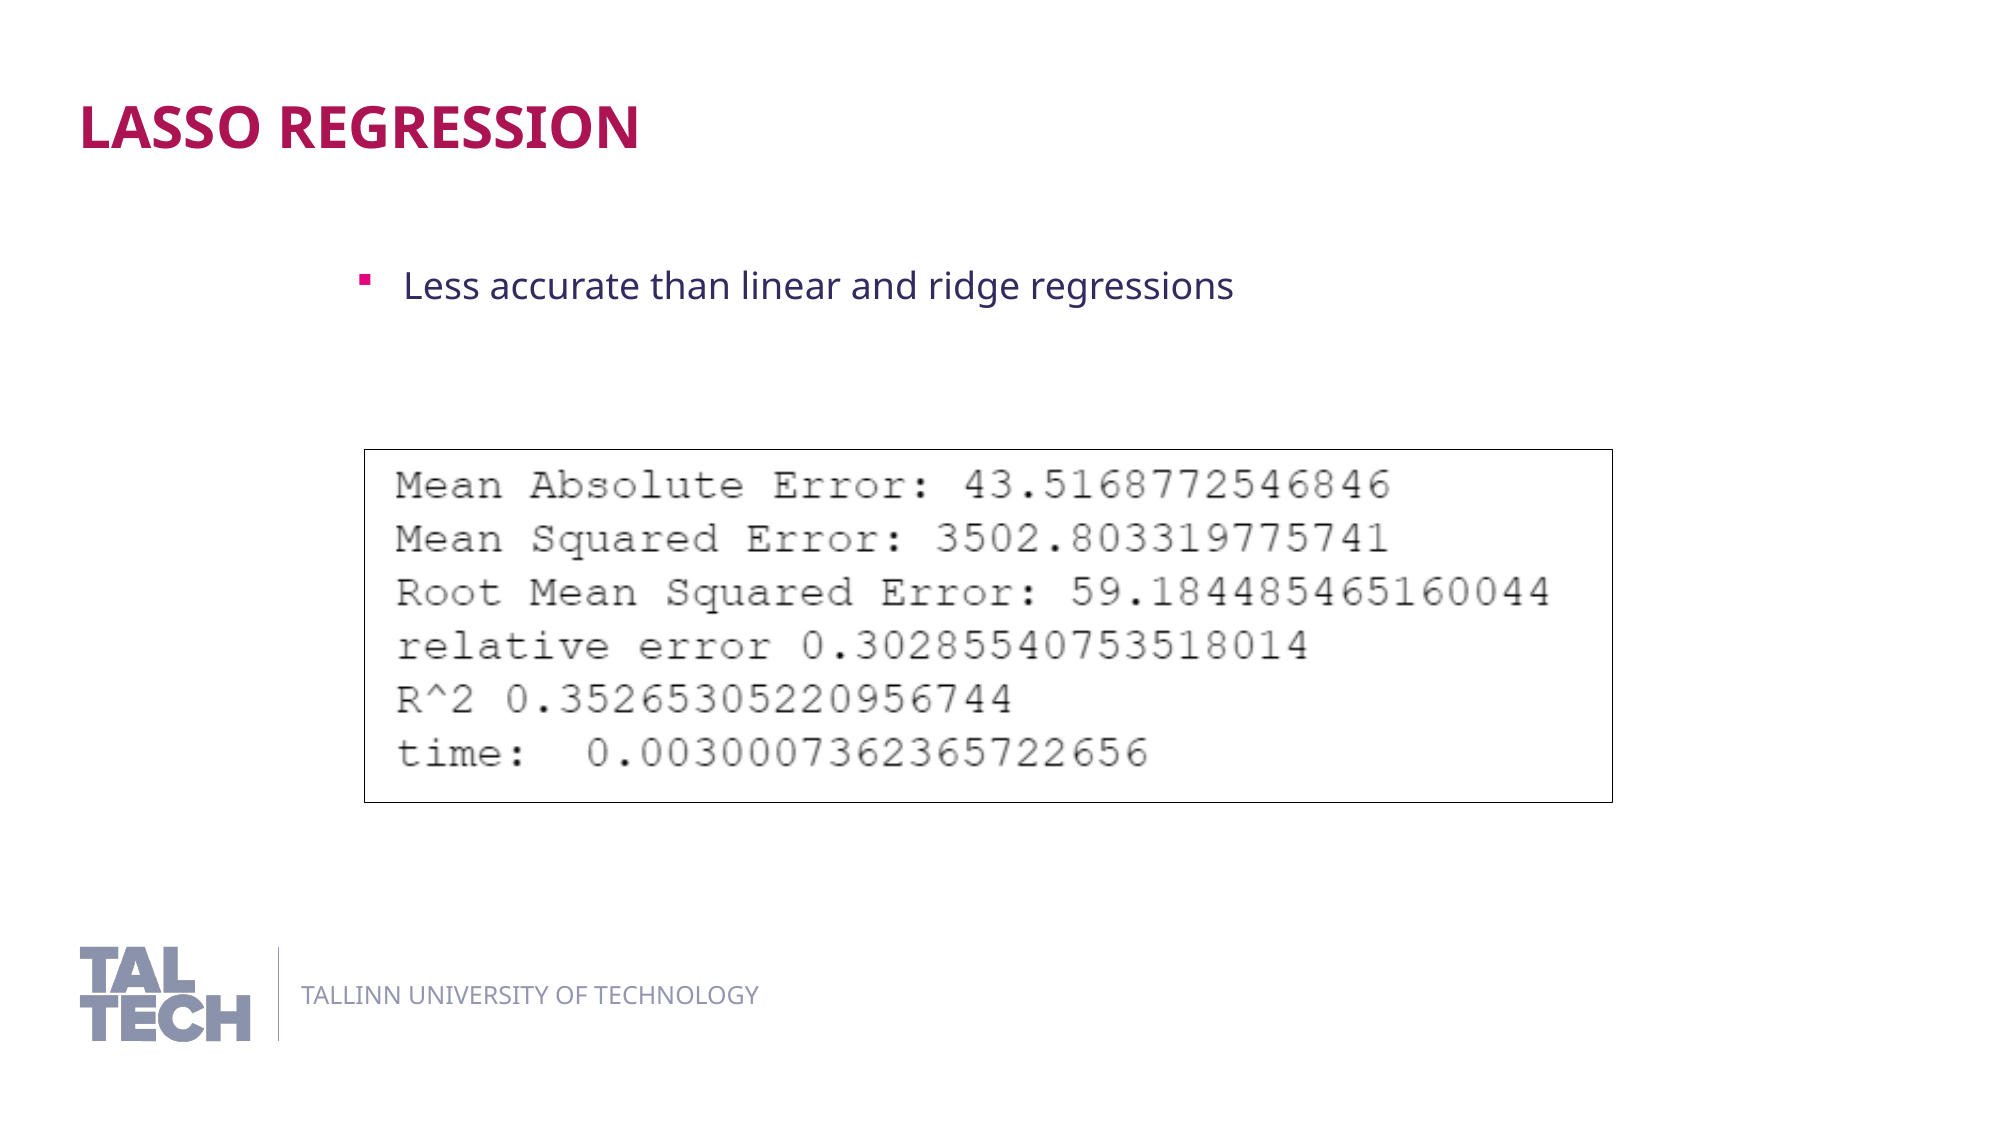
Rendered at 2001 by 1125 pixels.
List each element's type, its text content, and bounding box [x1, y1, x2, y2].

list Less accurate than linear and ridge regressions [356, 267, 1801, 947]
picture [75, 940, 254, 1047]
picture [364, 449, 1612, 803]
list lasso regression [78, 90, 1801, 224]
